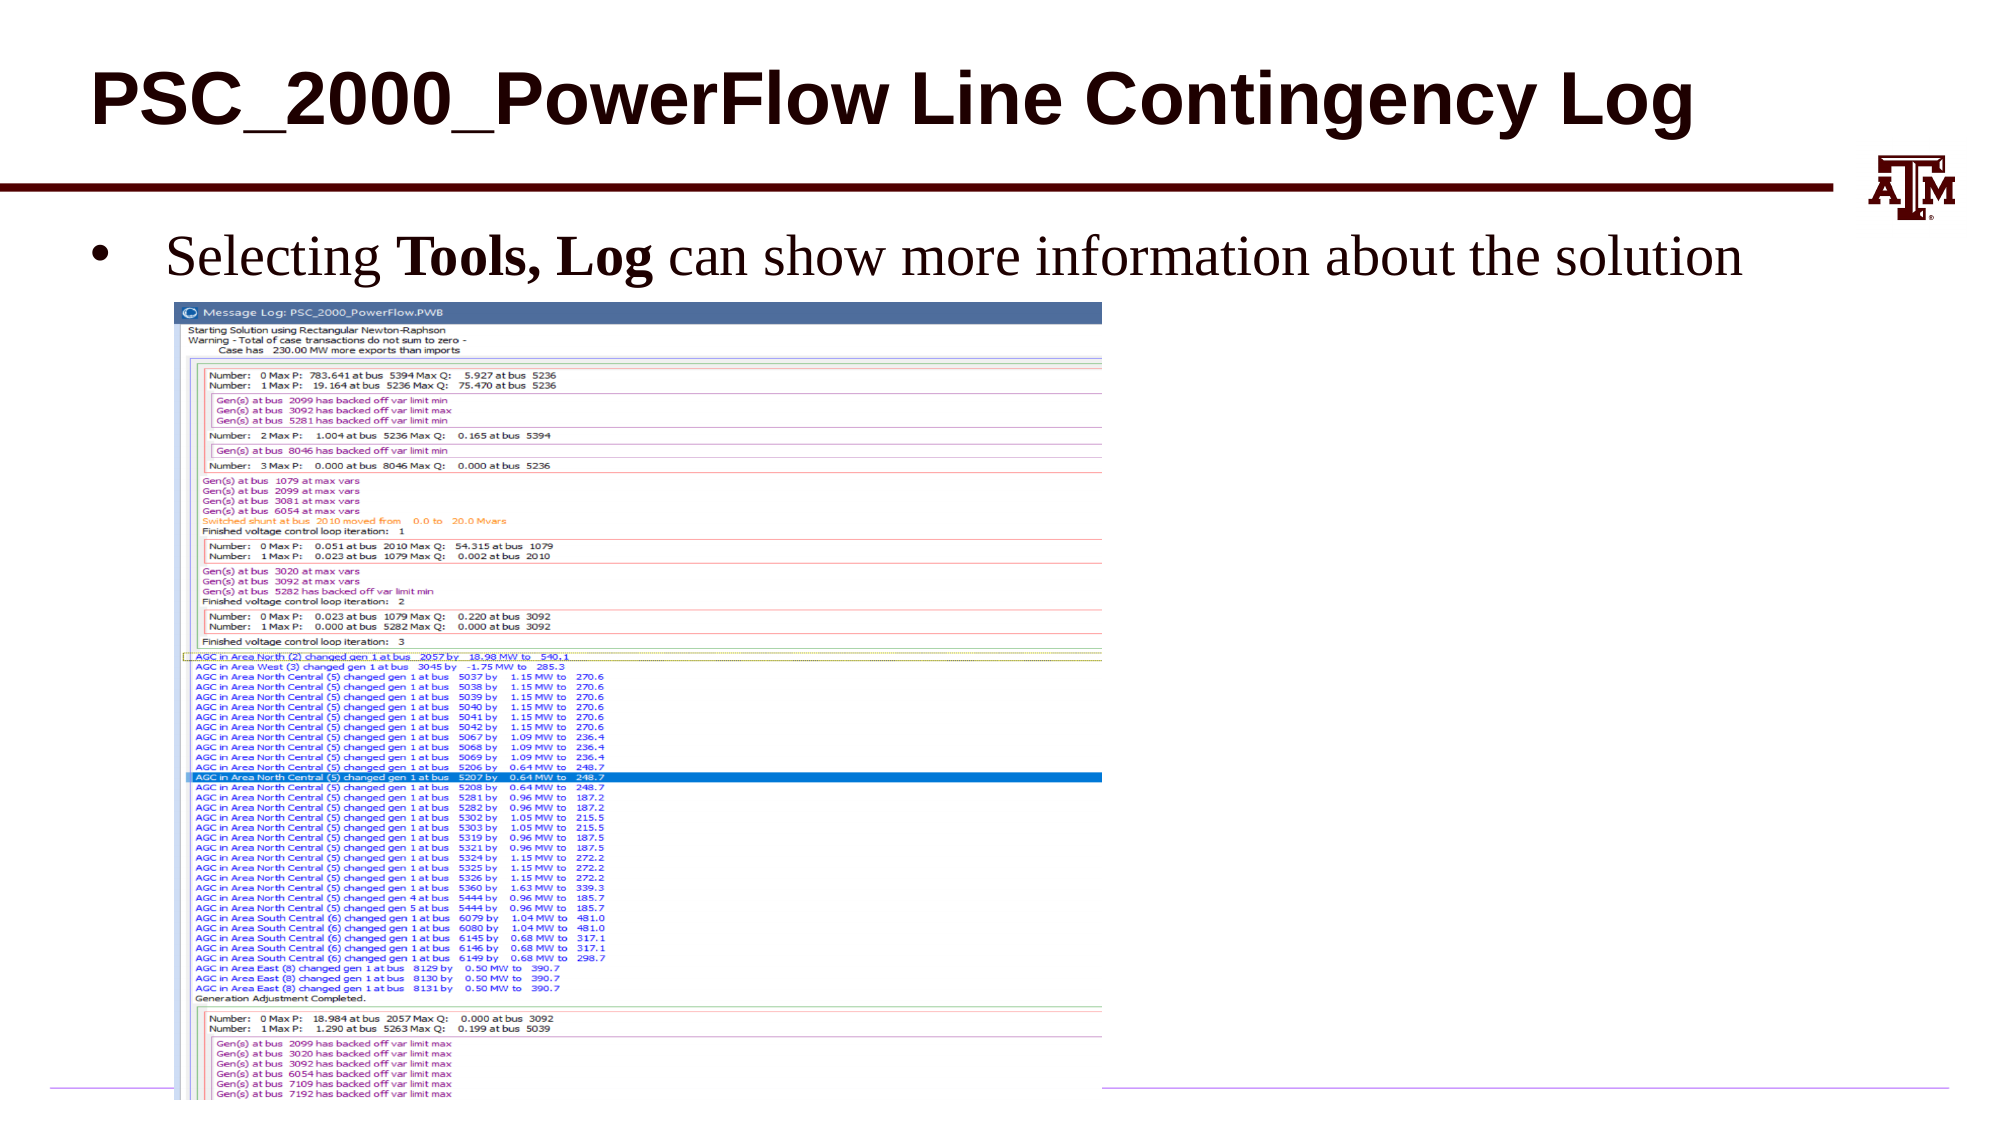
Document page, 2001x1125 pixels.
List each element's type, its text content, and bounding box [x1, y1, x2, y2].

picture [1856, 137, 1967, 238]
title PSC_2000_PowerFlow Line Contingency Log [74, 12, 1909, 188]
list Selecting Tools, Log can show more information about the solution [74, 209, 1929, 301]
picture [174, 302, 1102, 1101]
